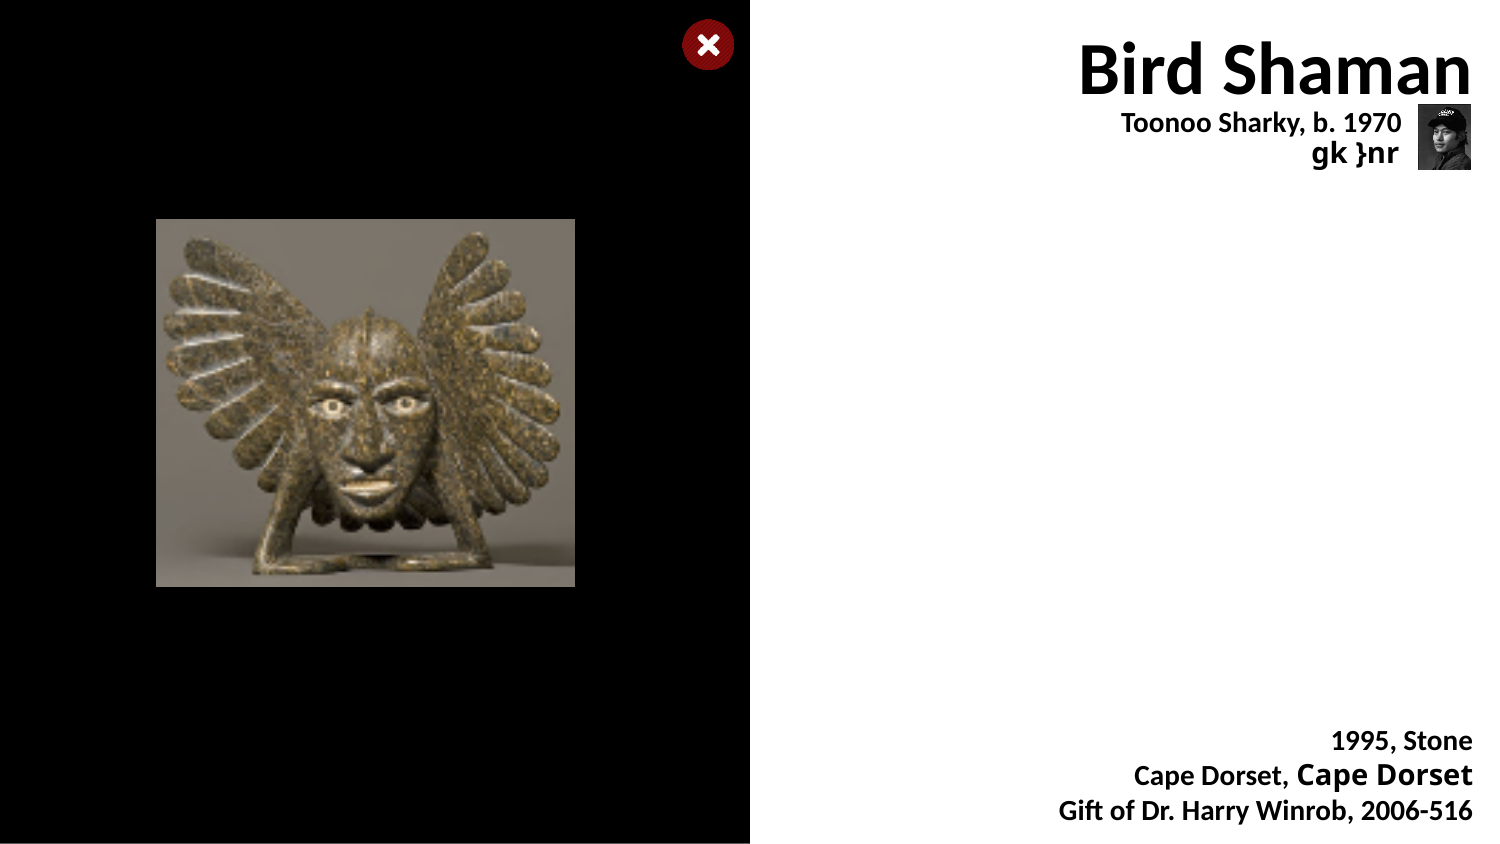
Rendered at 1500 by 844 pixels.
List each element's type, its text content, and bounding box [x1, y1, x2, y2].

picture [1418, 104, 1471, 170]
text_box gk }nr [1311, 133, 1400, 169]
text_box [0, 0, 751, 844]
text_box 1995, Stone Cape Dorset, Cape Dorset Gift of Dr. Harry Winrob, 2006-516 [761, 714, 1489, 827]
text_box Bird Shaman [754, 19, 1489, 110]
text_box Toonoo Sharky, b. 1970 [1120, 102, 1402, 138]
